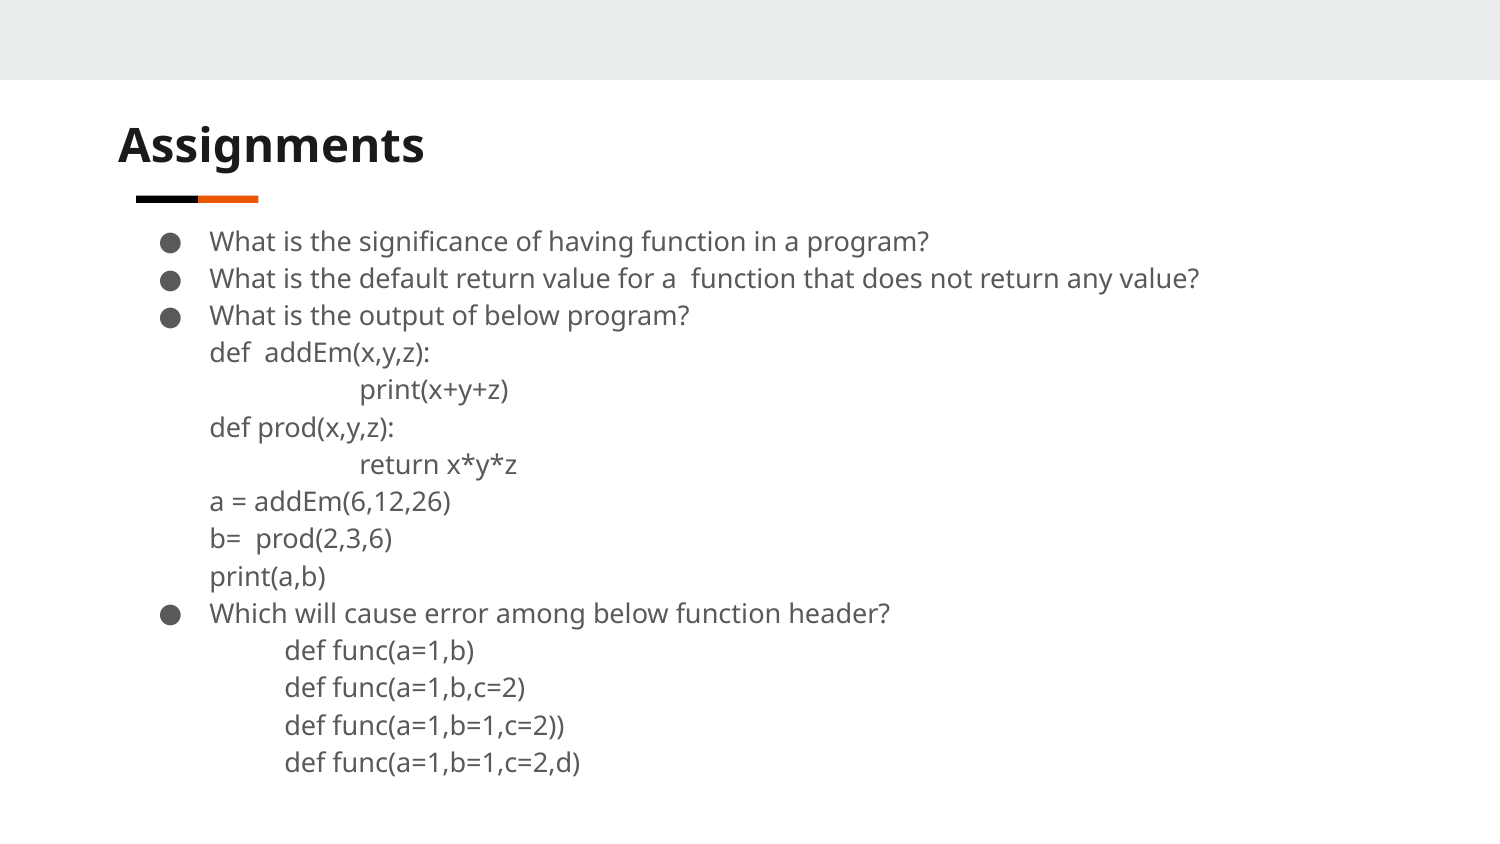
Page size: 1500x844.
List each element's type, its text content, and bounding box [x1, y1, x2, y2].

text_box What is the significance of having function in a program? What is the default return value for a function that does not return any value? What is the output of below program? def addEm(x,y,z): print(x+y+z) def prod(x,y,z): return x*y*z a = addEm(6,12,26) b= prod(2,3,6) print(a,b) Which will cause error among below function header? def func(a=1,b) def func(a=1,b,c=2) def func(a=1,b=1,c=2)) def func(a=1,b=1,c=2,d) [119, 204, 1381, 825]
text_box Assignments [103, 99, 1365, 188]
